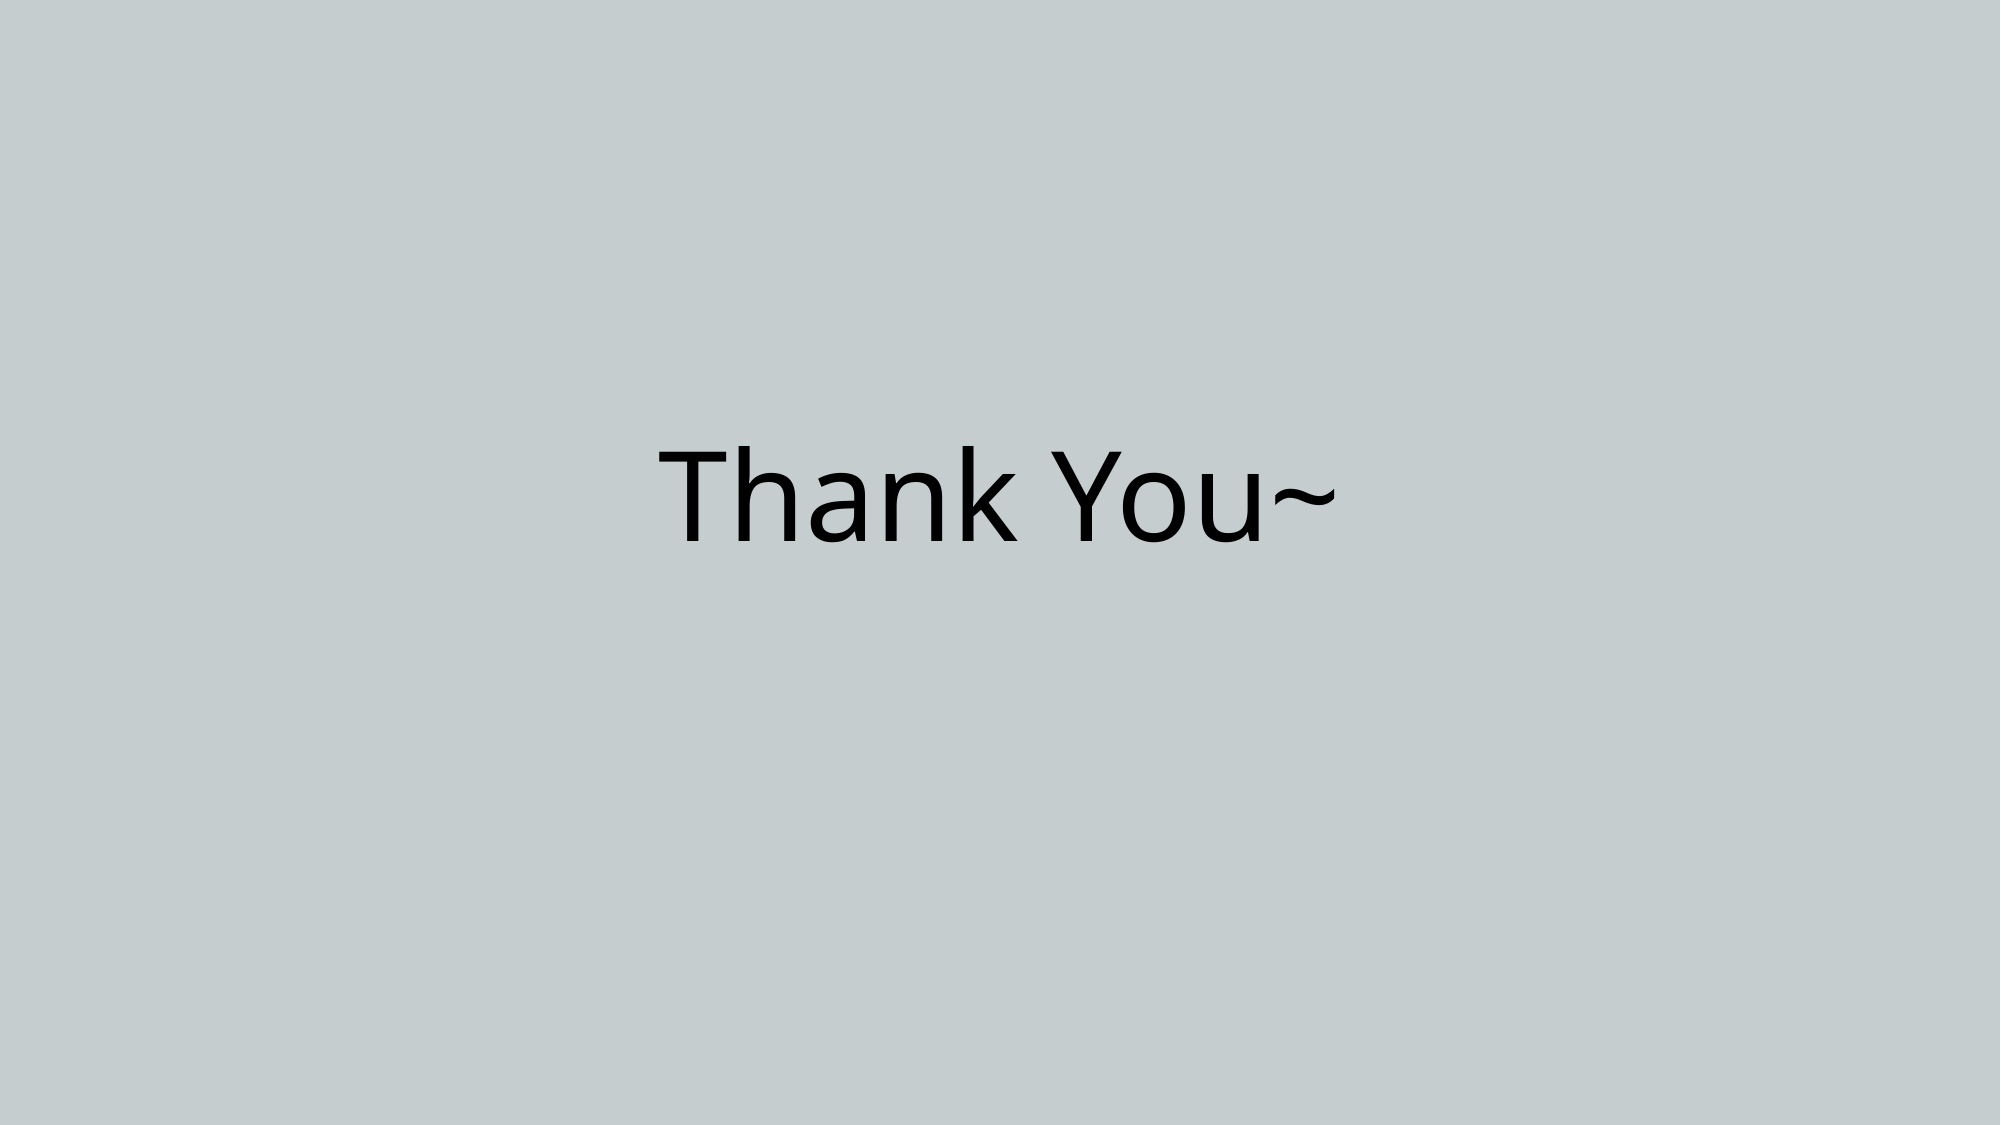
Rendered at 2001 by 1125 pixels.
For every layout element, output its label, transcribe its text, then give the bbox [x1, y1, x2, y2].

title Thank You~ [249, 184, 1750, 576]
